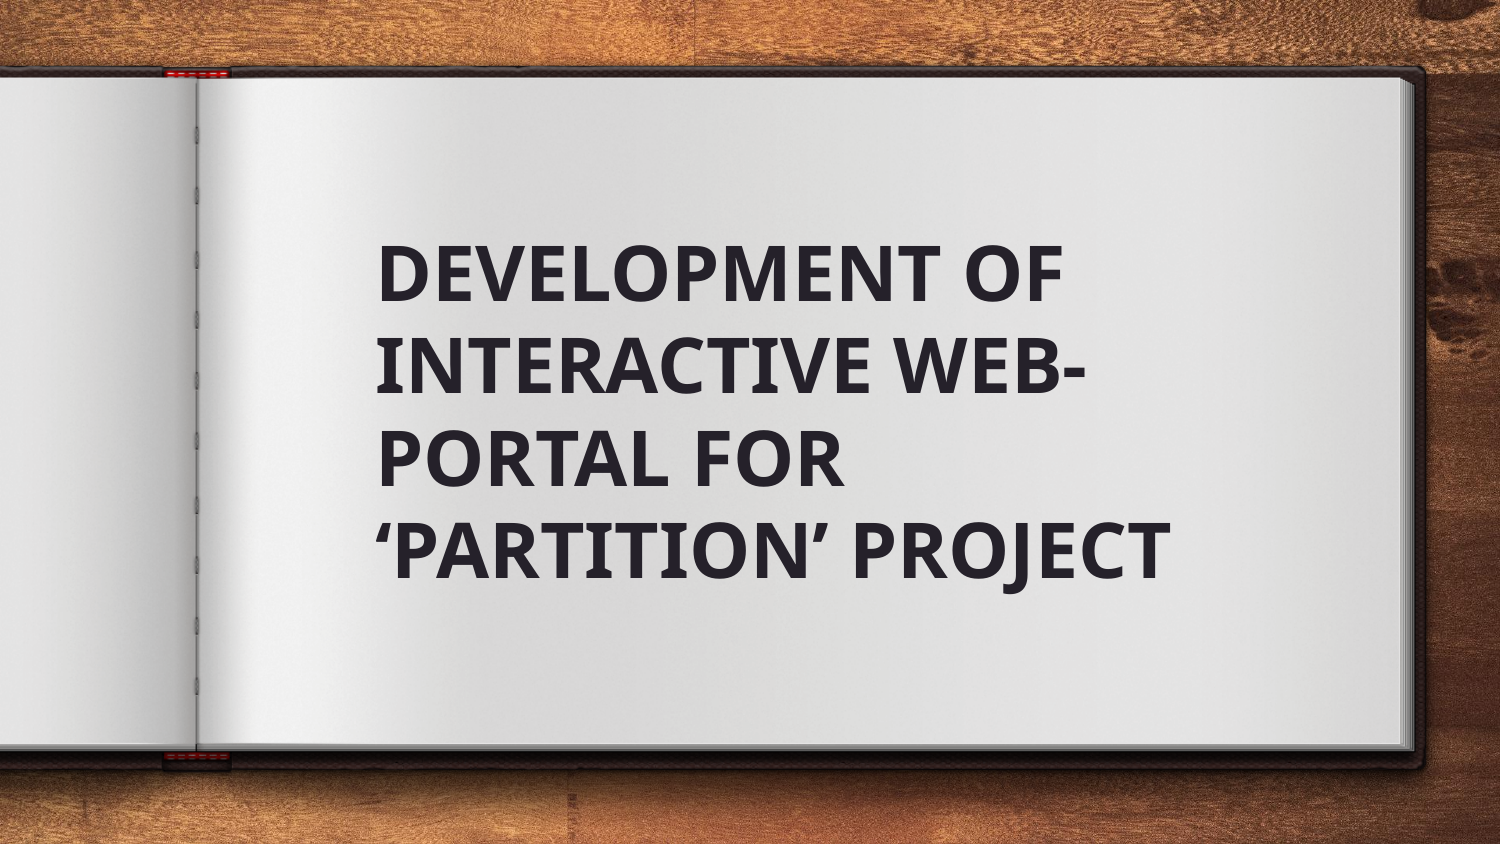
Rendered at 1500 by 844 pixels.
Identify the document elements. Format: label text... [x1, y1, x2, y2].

title DEVELOPMENT OF INTERACTIVE WEB-PORTAL FOR ‘PARTITION’ PROJECT [360, 314, 1231, 505]
picture [0, 0, 1500, 844]
